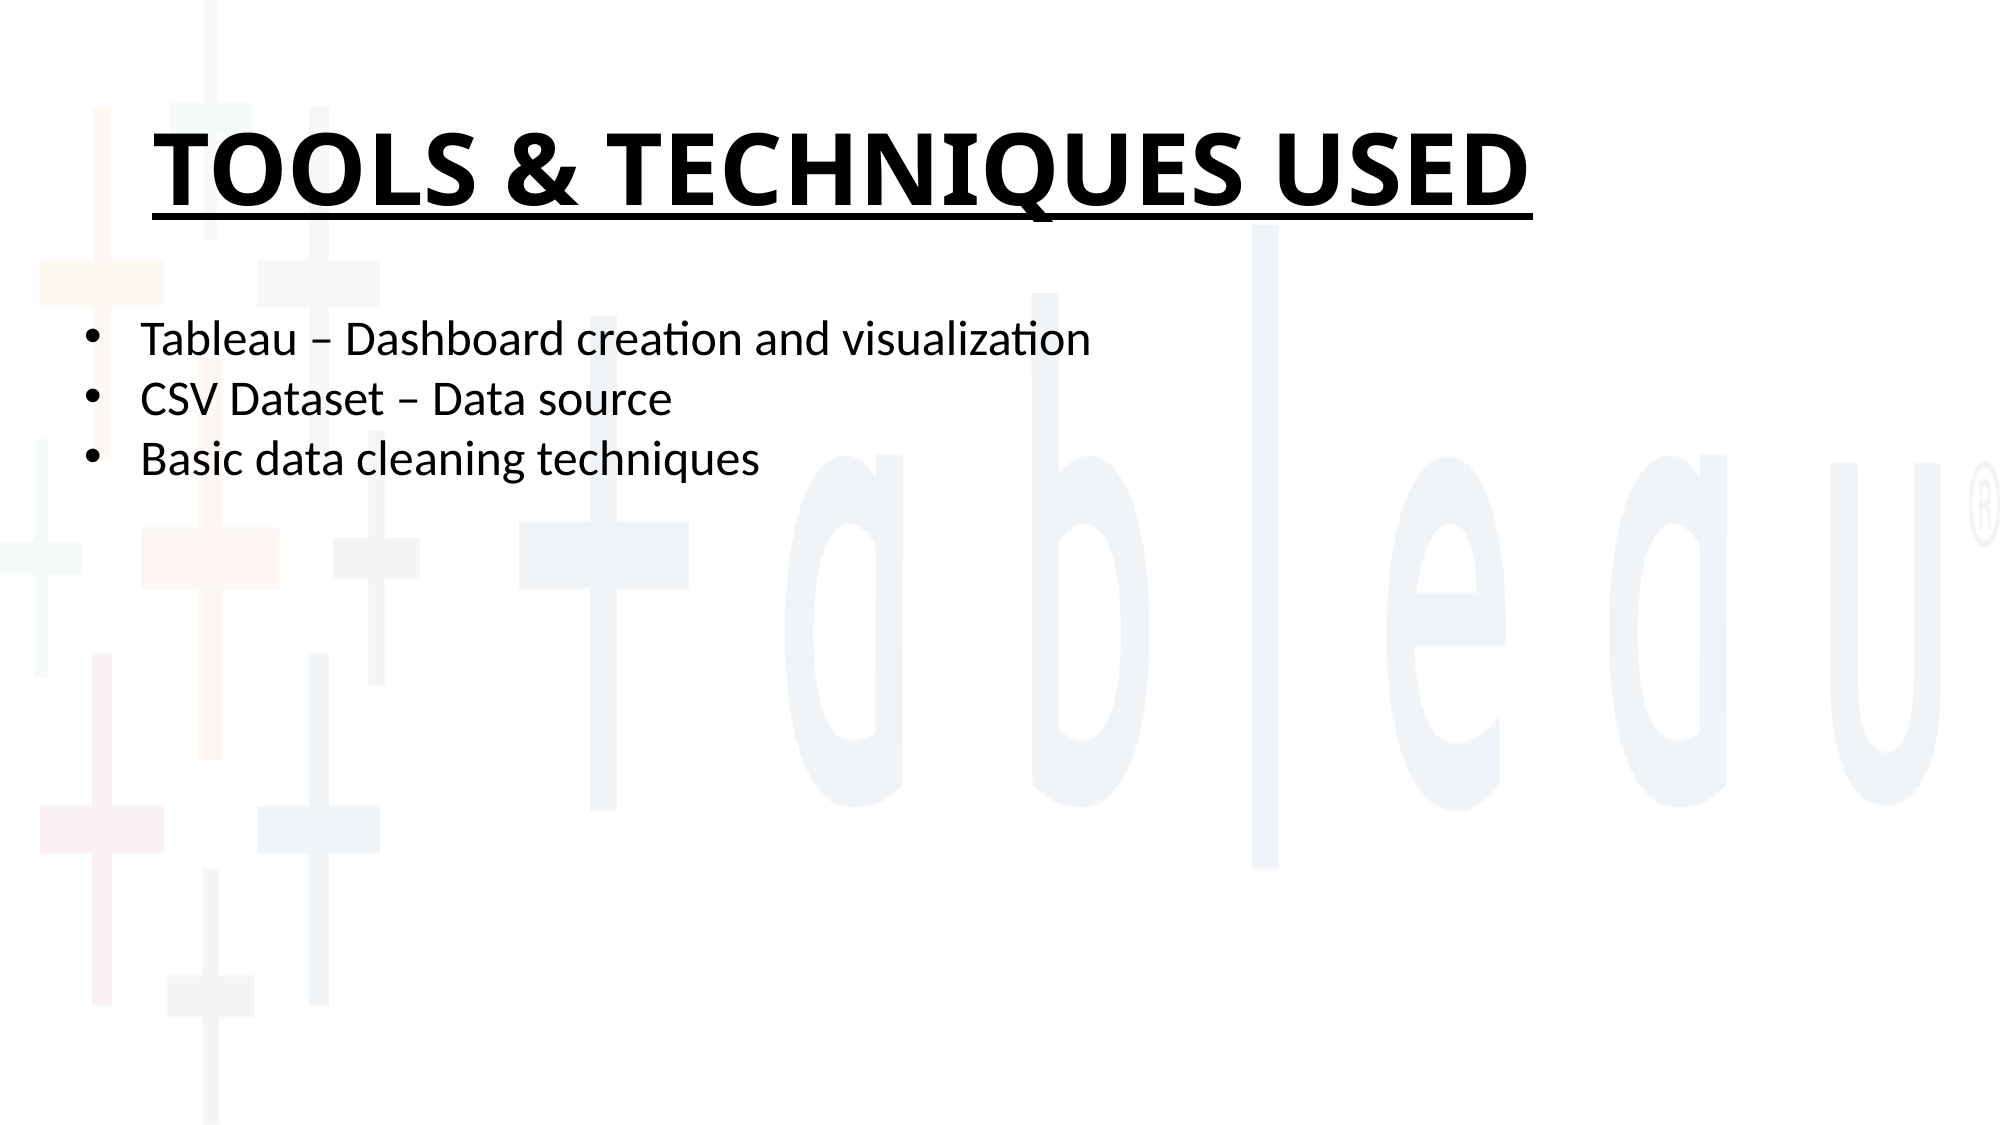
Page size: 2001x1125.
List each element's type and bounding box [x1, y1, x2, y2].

list [0, 0, 2000, 1125]
